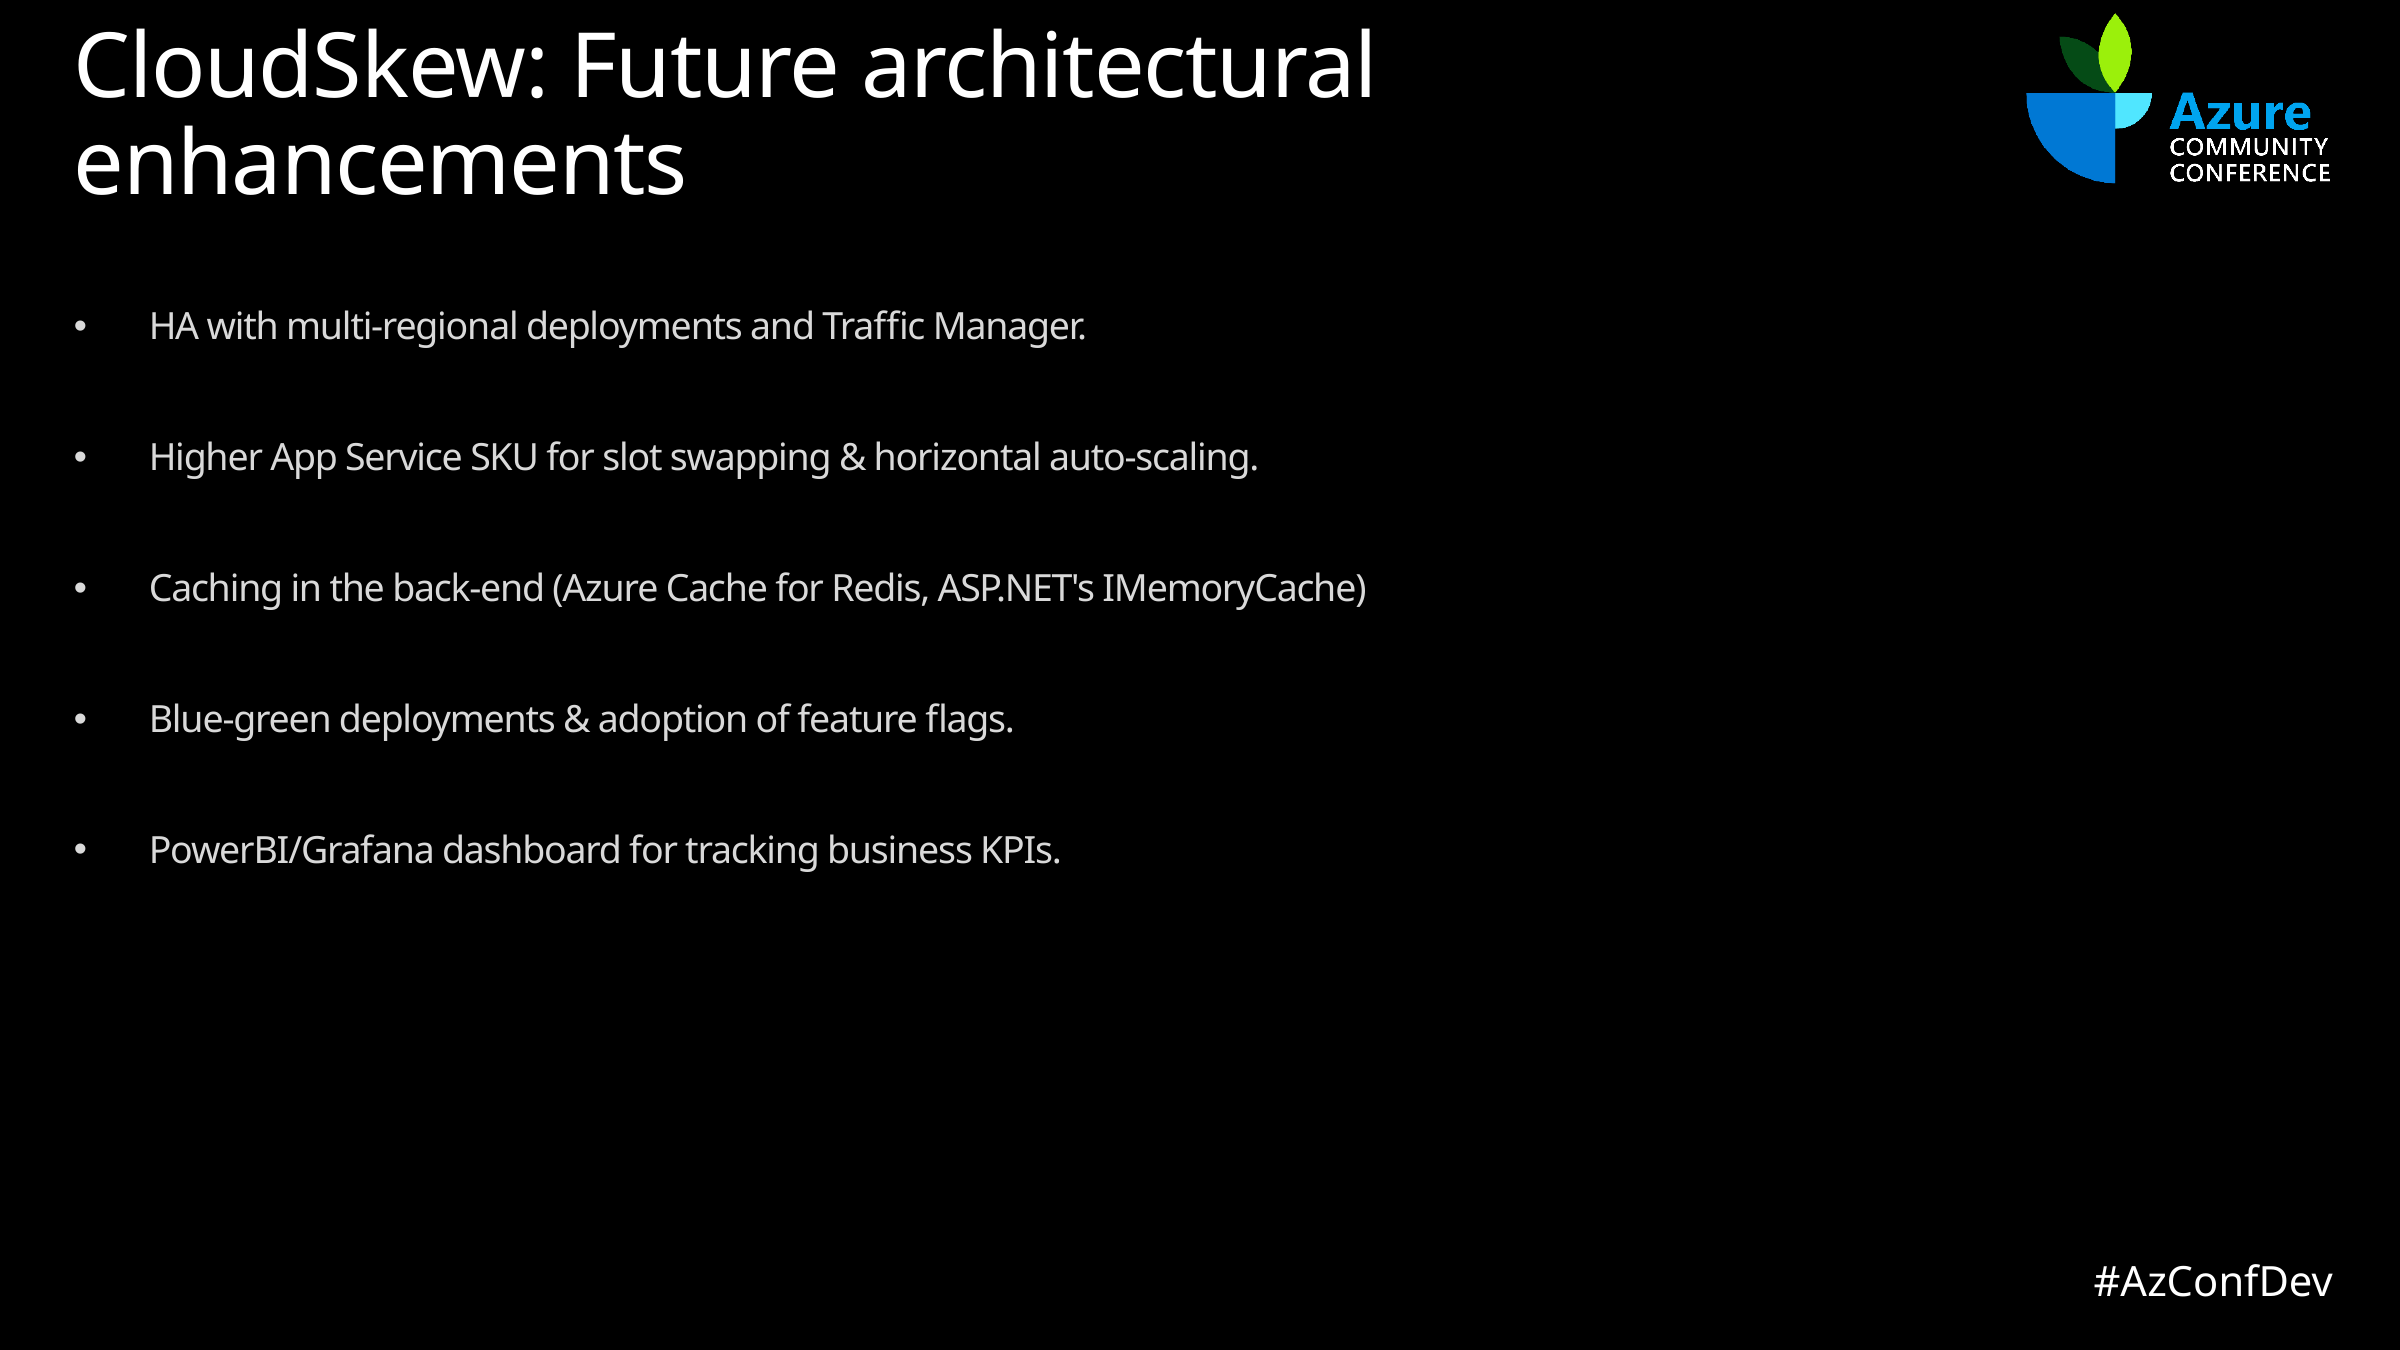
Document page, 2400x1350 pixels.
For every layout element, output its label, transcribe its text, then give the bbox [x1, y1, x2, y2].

picture [2020, 6, 2339, 192]
text_box HA with multi-regional deployments and Traffic Manager. Higher App Service SKU for slot swapping & horizontal auto-scaling. Caching in the back-end (Azure Cache for Redis, ASP.NET's IMemoryCache) Blue-green deployments & adoption of feature flags. PowerBI/Grafana dashboard for tracking business KPIs. [73, 307, 1874, 872]
title CloudSkew: Future architectural enhancements [73, 17, 1952, 215]
